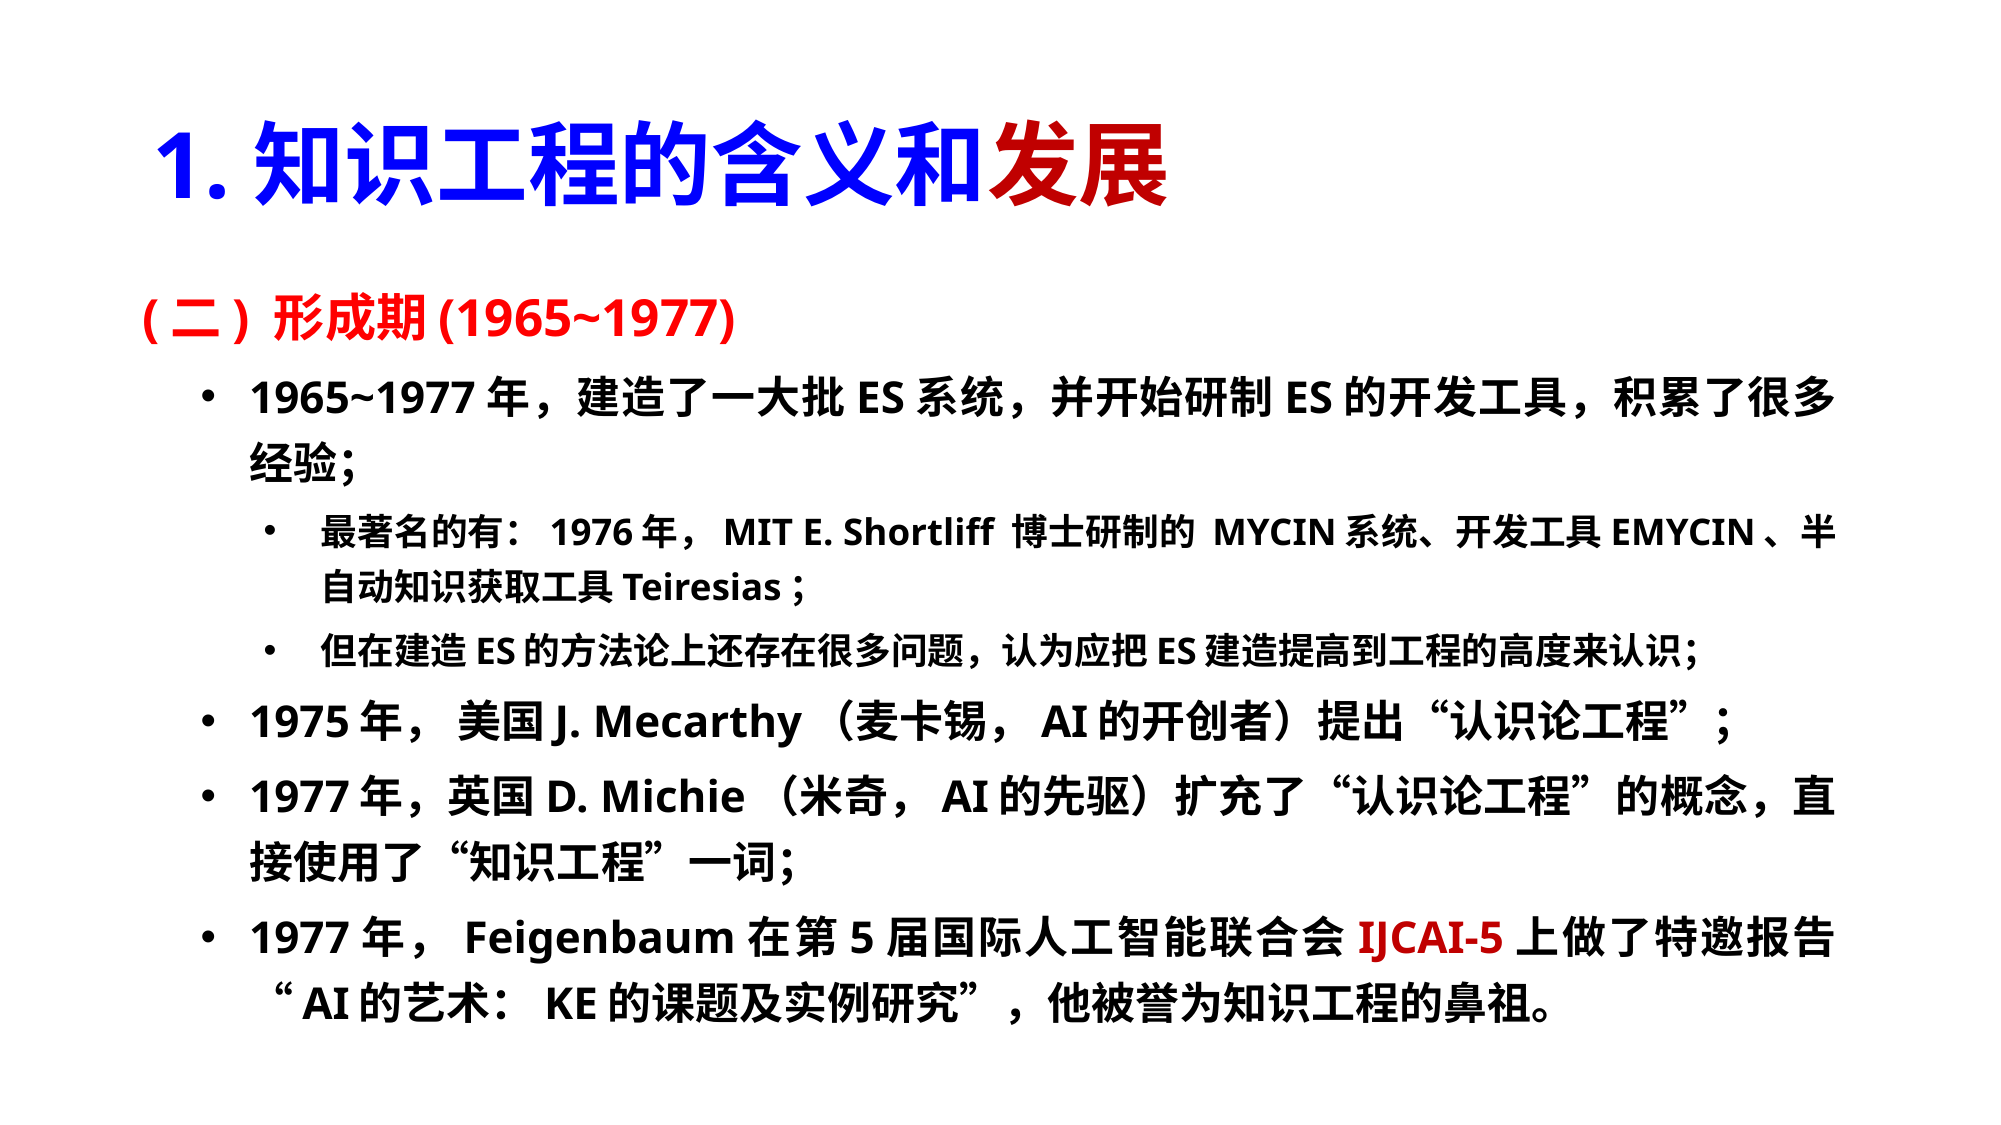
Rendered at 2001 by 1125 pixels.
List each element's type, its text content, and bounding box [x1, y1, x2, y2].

list (二) 形成期(1965~1977) 1965~1977年，建造了一大批ES系统，并开始研制ES的开发工具，积累了很多经验； 最著名的有：1976年，MIT E. Shortliff 博士研制的 MYCIN系统、开发工具EMYCIN、半自动知识获取工具Teiresias； 但在建造ES的方法论上还存在很多问题，认为应把ES建造提高到工程的高度来认识； 1975年， 美国J. Mecarthy（麦卡锡，AI的开创者）提出“认识论工程”； 1977年，英国D. Michie（米奇，AI的先驱）扩充了“认识论工程”的概念，直接使用了“知识工程”一词； 1977年，Feigenbaum在第5届国际人工智能联合会IJCAI-5上做了特邀报告“AI的艺术：KE的课题及实例研究”，他被誉为知识工程的鼻祖。 [127, 247, 1853, 1044]
title 1.知识工程的含义和发展 [137, 59, 1863, 278]
